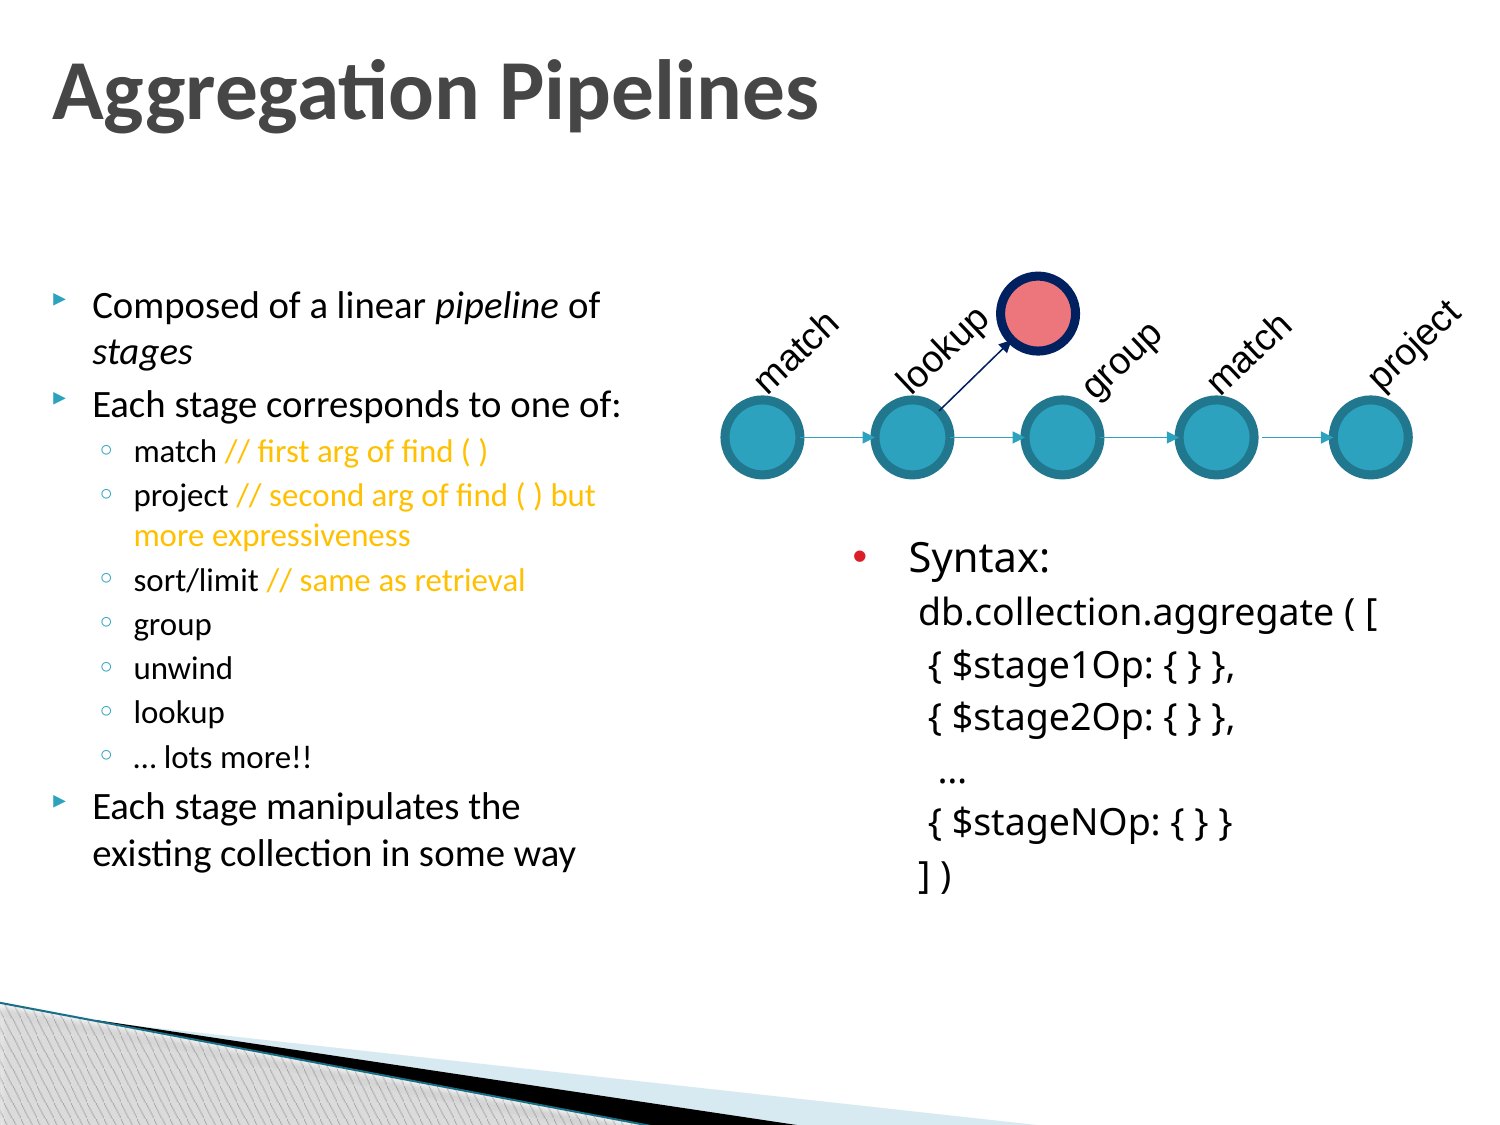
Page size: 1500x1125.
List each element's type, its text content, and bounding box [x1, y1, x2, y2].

text_box project [1340, 266, 1490, 414]
text_box [1328, 396, 1413, 480]
text_box lookup [870, 271, 1000, 418]
title Aggregation Pipelines [37, 24, 1425, 145]
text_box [938, 339, 1012, 412]
text_box Syntax: db.collection.aggregate ( [ { $stage1Op: { } }, { $stage2Op: { } }, … { $stageNOp: { } } ] ) [837, 523, 1480, 1125]
text_box [720, 398, 805, 480]
text_box [870, 399, 955, 480]
text_box a b a c d b [0, 1006, 633, 1125]
text_box [996, 271, 1081, 356]
text_box [1020, 395, 1105, 480]
text_box match [726, 270, 877, 417]
text_box [1174, 398, 1259, 480]
text_box match [1178, 272, 1329, 419]
list Composed of a linear pipeline of stages Each stage corresponds to one of: match // first arg of find ( ) project // second arg of find ( ) but more expressiveness sort/limit // same as retrieval group unwind lookup … lots more!! Each stage manipulates the existing collection in some way [18, 271, 661, 886]
text_box group [1053, 276, 1204, 423]
